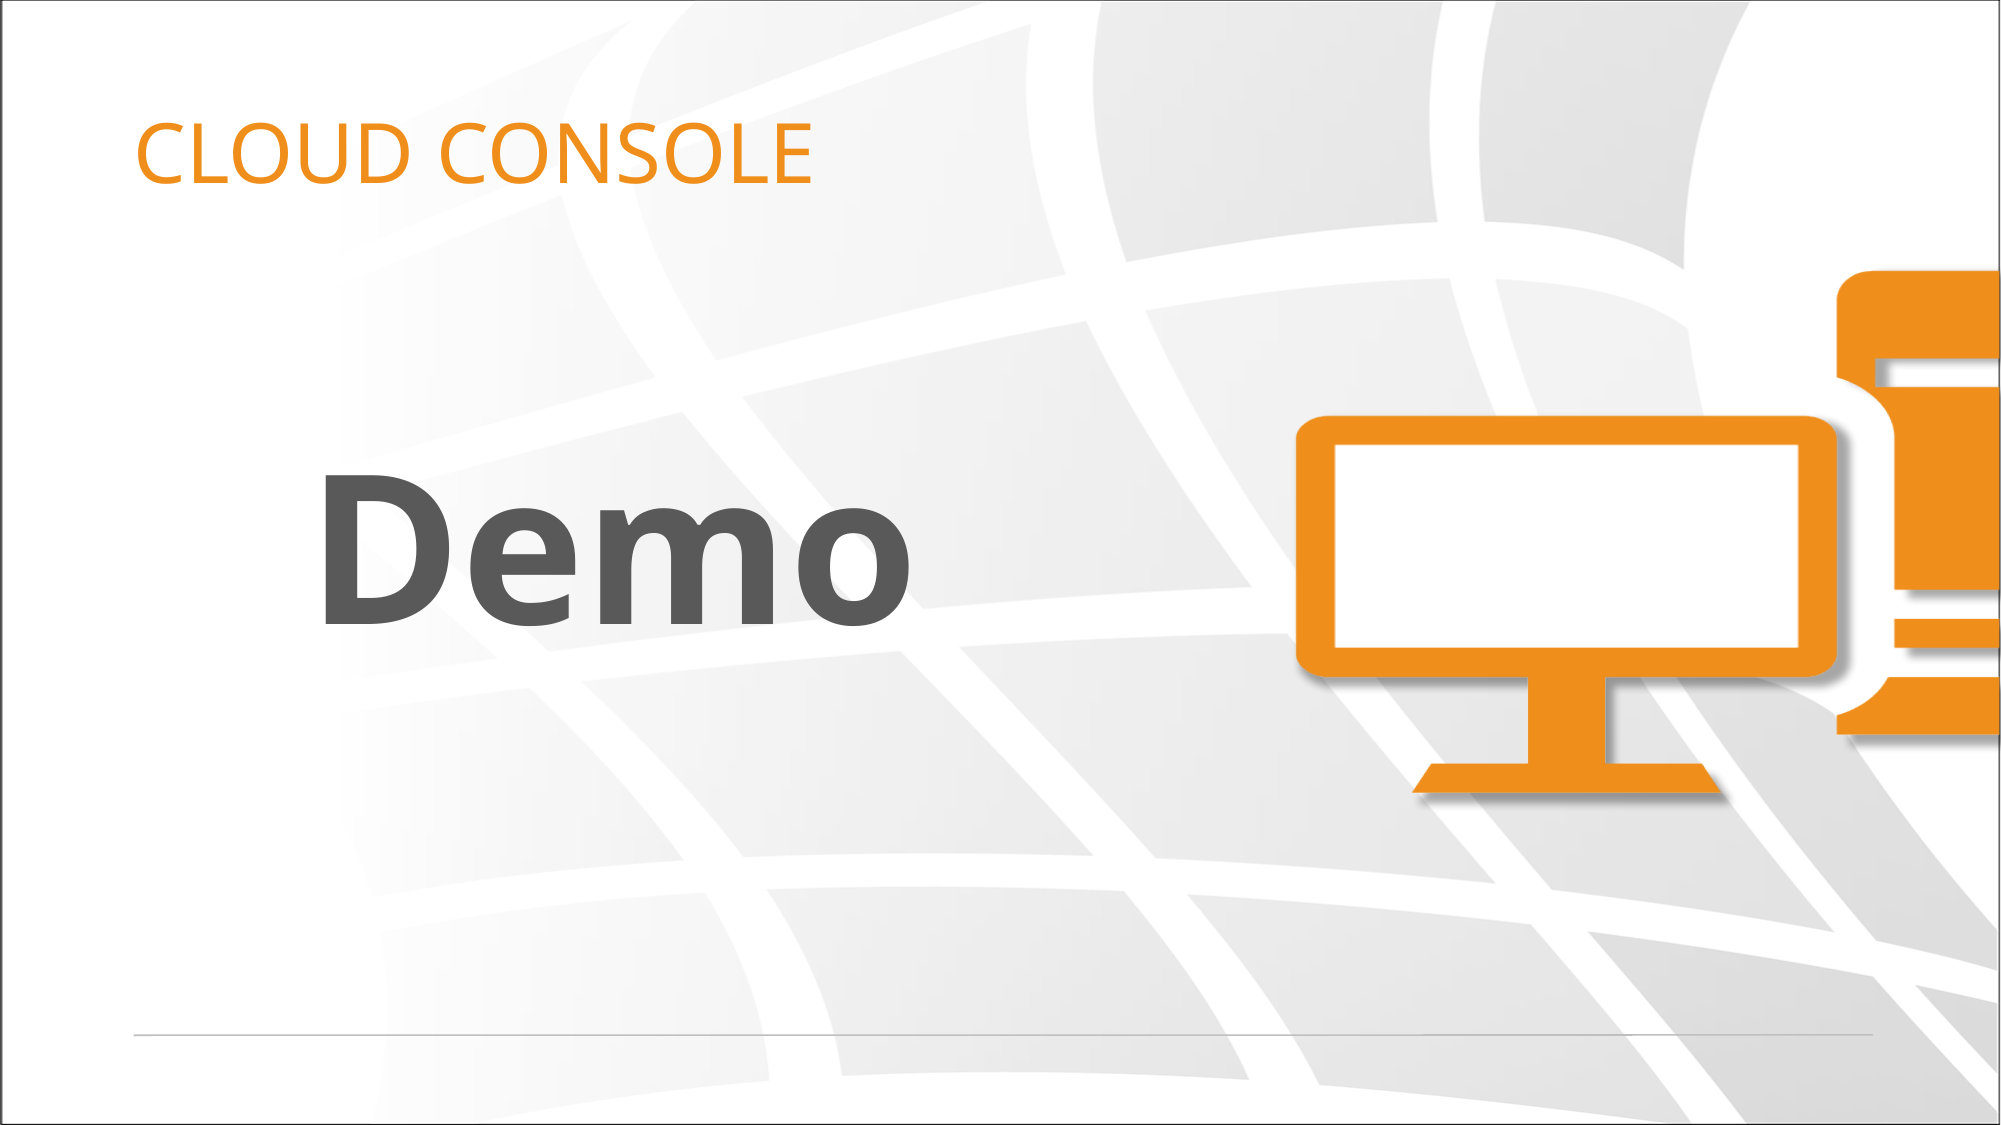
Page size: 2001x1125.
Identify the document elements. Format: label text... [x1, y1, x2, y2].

title CLOUD CONSOLE [133, 90, 1867, 209]
picture [0, 0, 2001, 1125]
